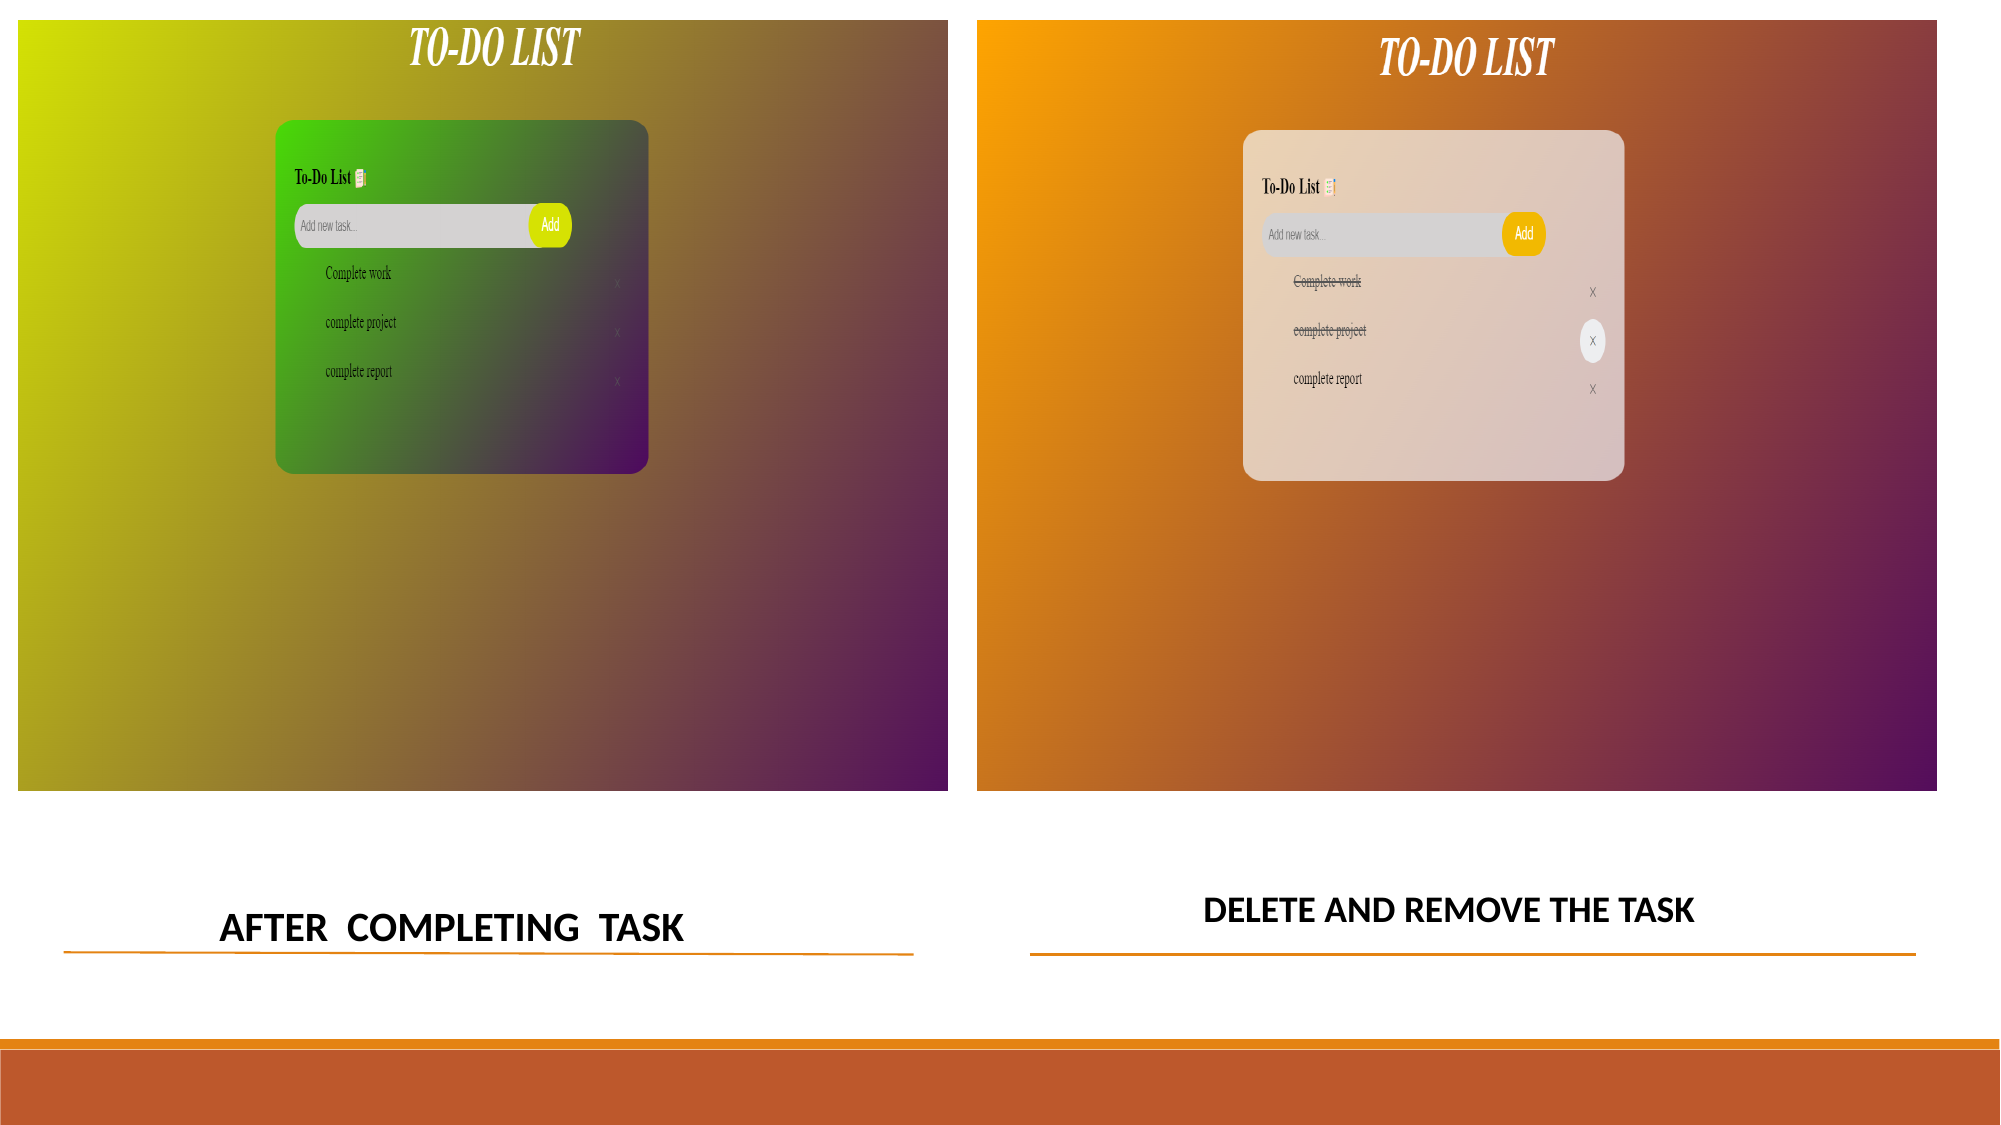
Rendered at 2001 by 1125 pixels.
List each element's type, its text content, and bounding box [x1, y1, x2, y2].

text_box DELETE AND REMOVE THE TASK [1188, 877, 1780, 938]
text_box AFTER COMPLETING TASK [204, 892, 860, 948]
picture [976, 19, 1937, 792]
text_box [561, 861, 1105, 1038]
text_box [63, 951, 915, 955]
picture [17, 19, 949, 792]
